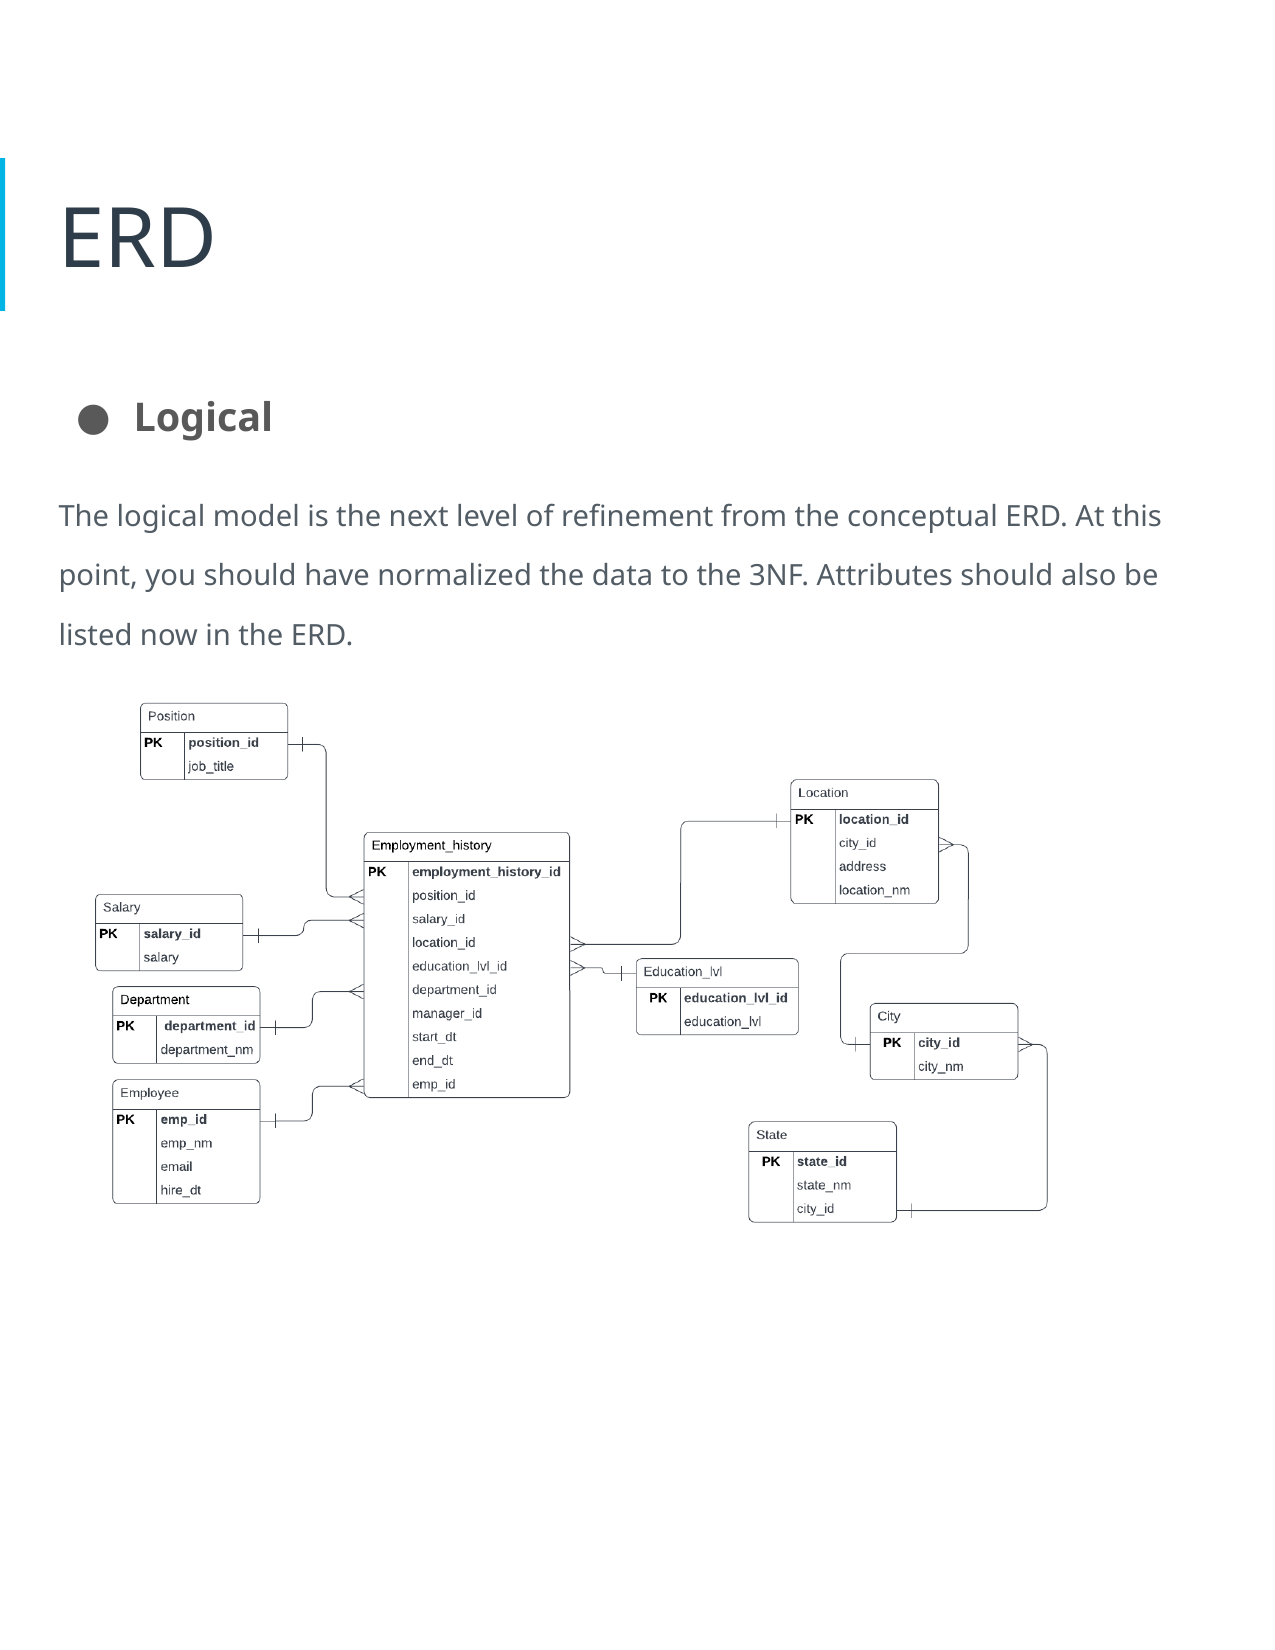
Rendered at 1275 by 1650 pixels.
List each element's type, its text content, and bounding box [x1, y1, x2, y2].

title ERD [43, 142, 1232, 327]
list Logical The logical model is the next level of refinement from the conceptual ERD. At this point, you should have normalized the data to the 3NF. Attributes should also be listed now in the ERD. [43, 369, 1232, 1639]
picture [65, 672, 1077, 1251]
